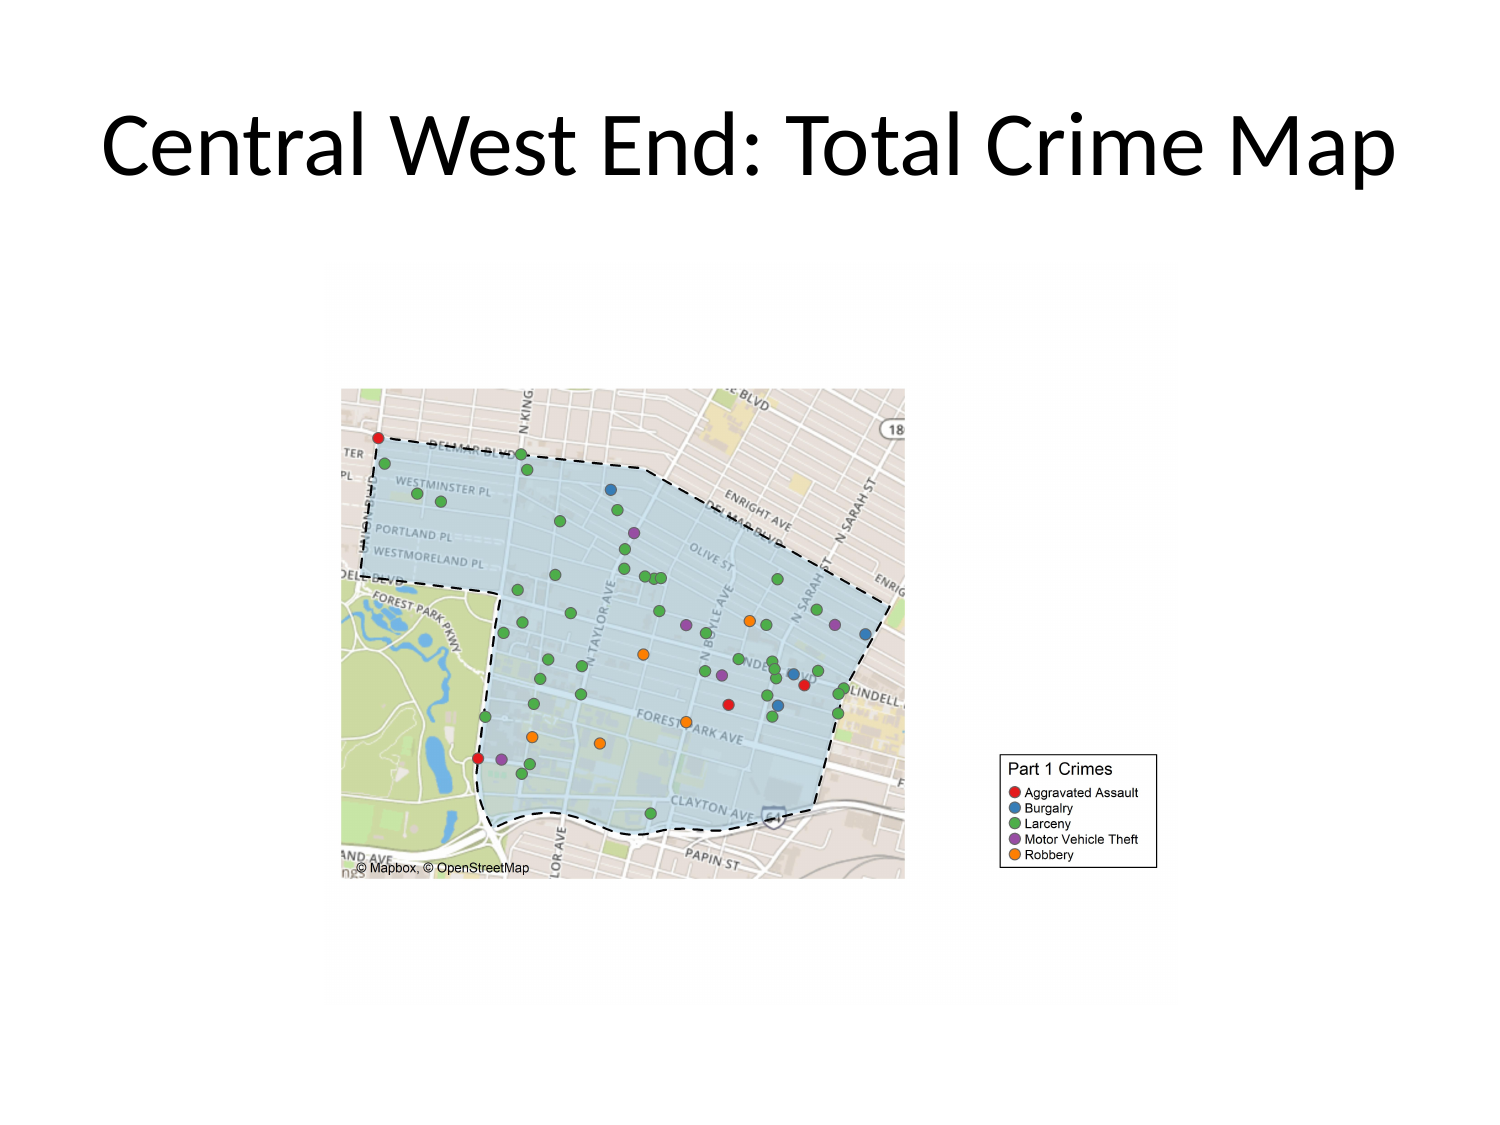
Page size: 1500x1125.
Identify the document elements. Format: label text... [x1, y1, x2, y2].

picture [324, 262, 1178, 1005]
title Central West End: Total Crime Map [75, 45, 1425, 233]
